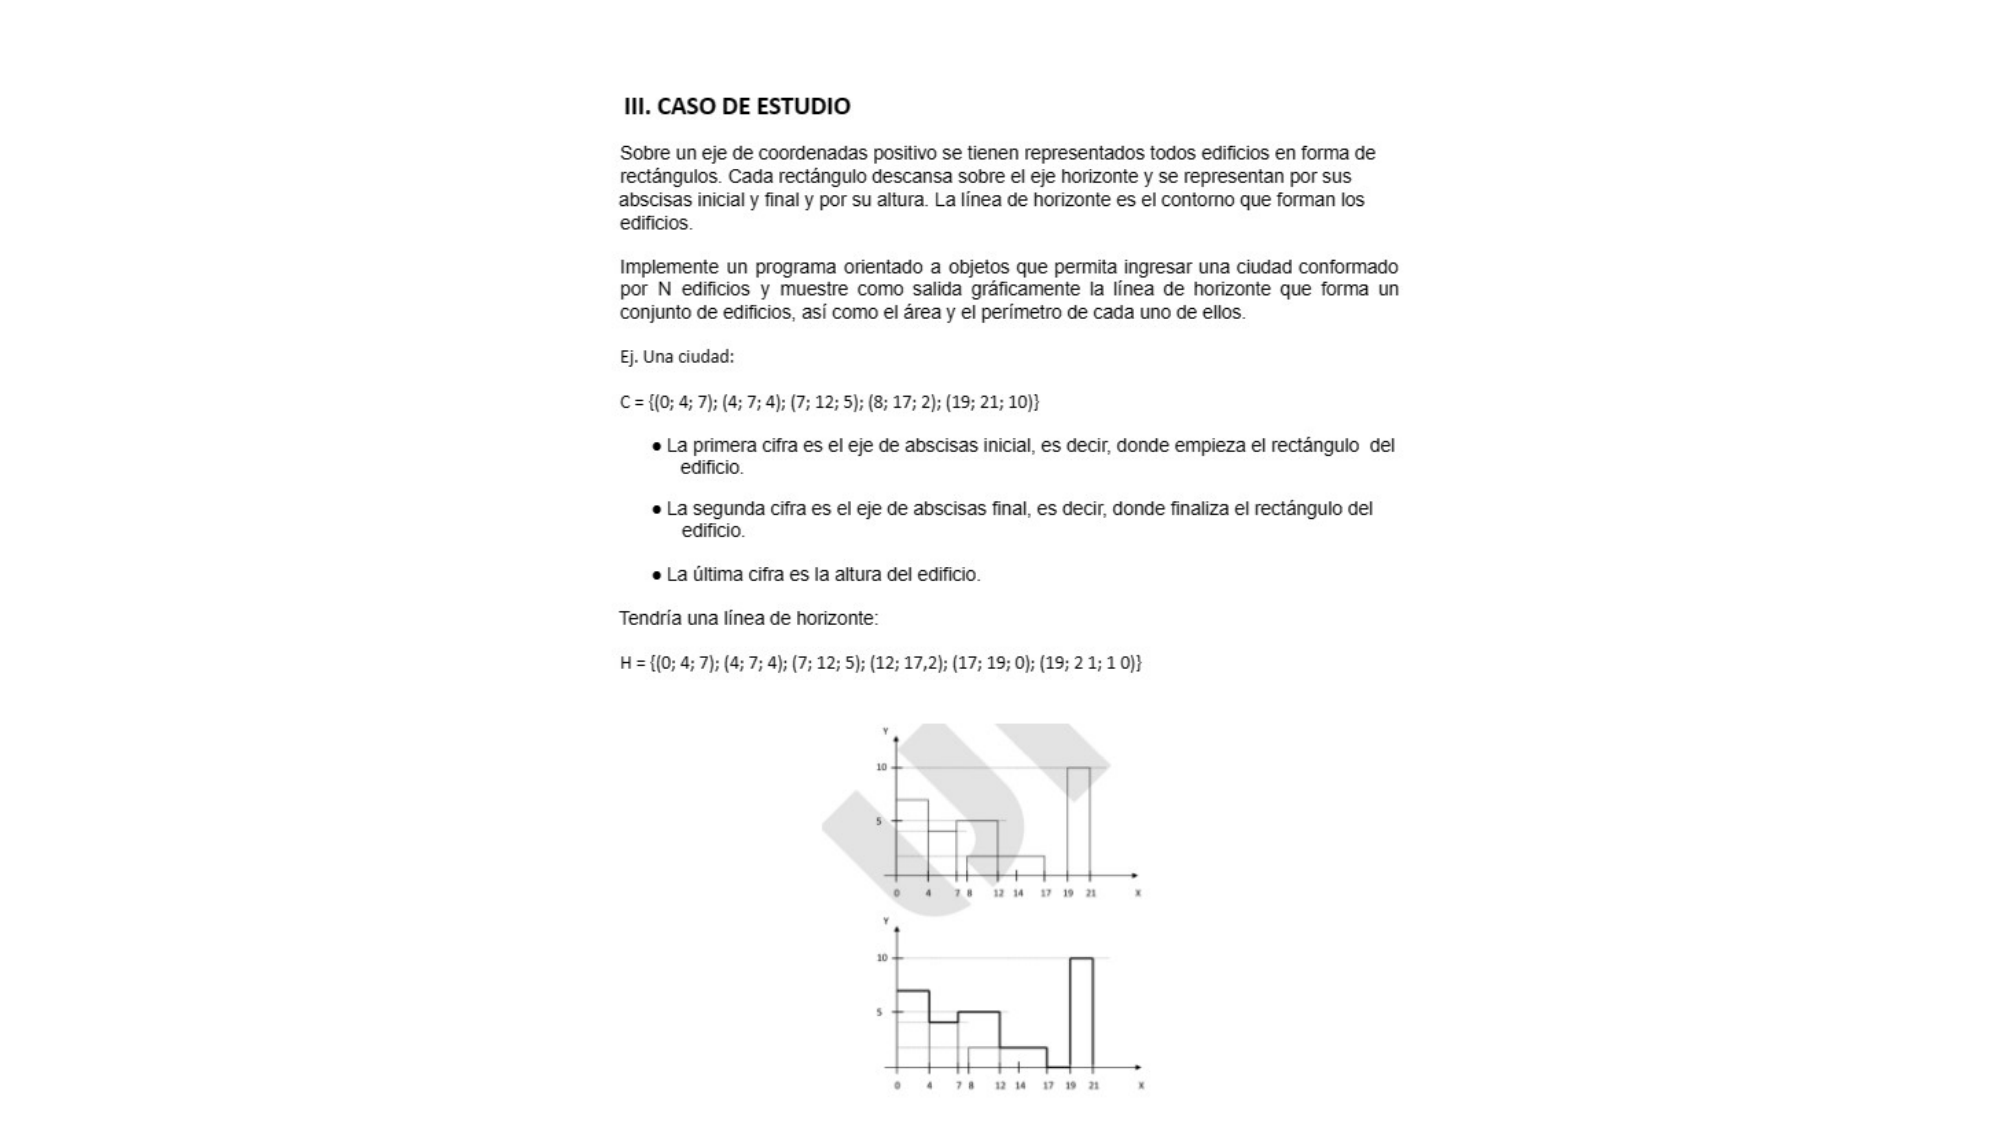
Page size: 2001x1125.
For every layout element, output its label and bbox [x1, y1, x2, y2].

list [590, 76, 1465, 1115]
